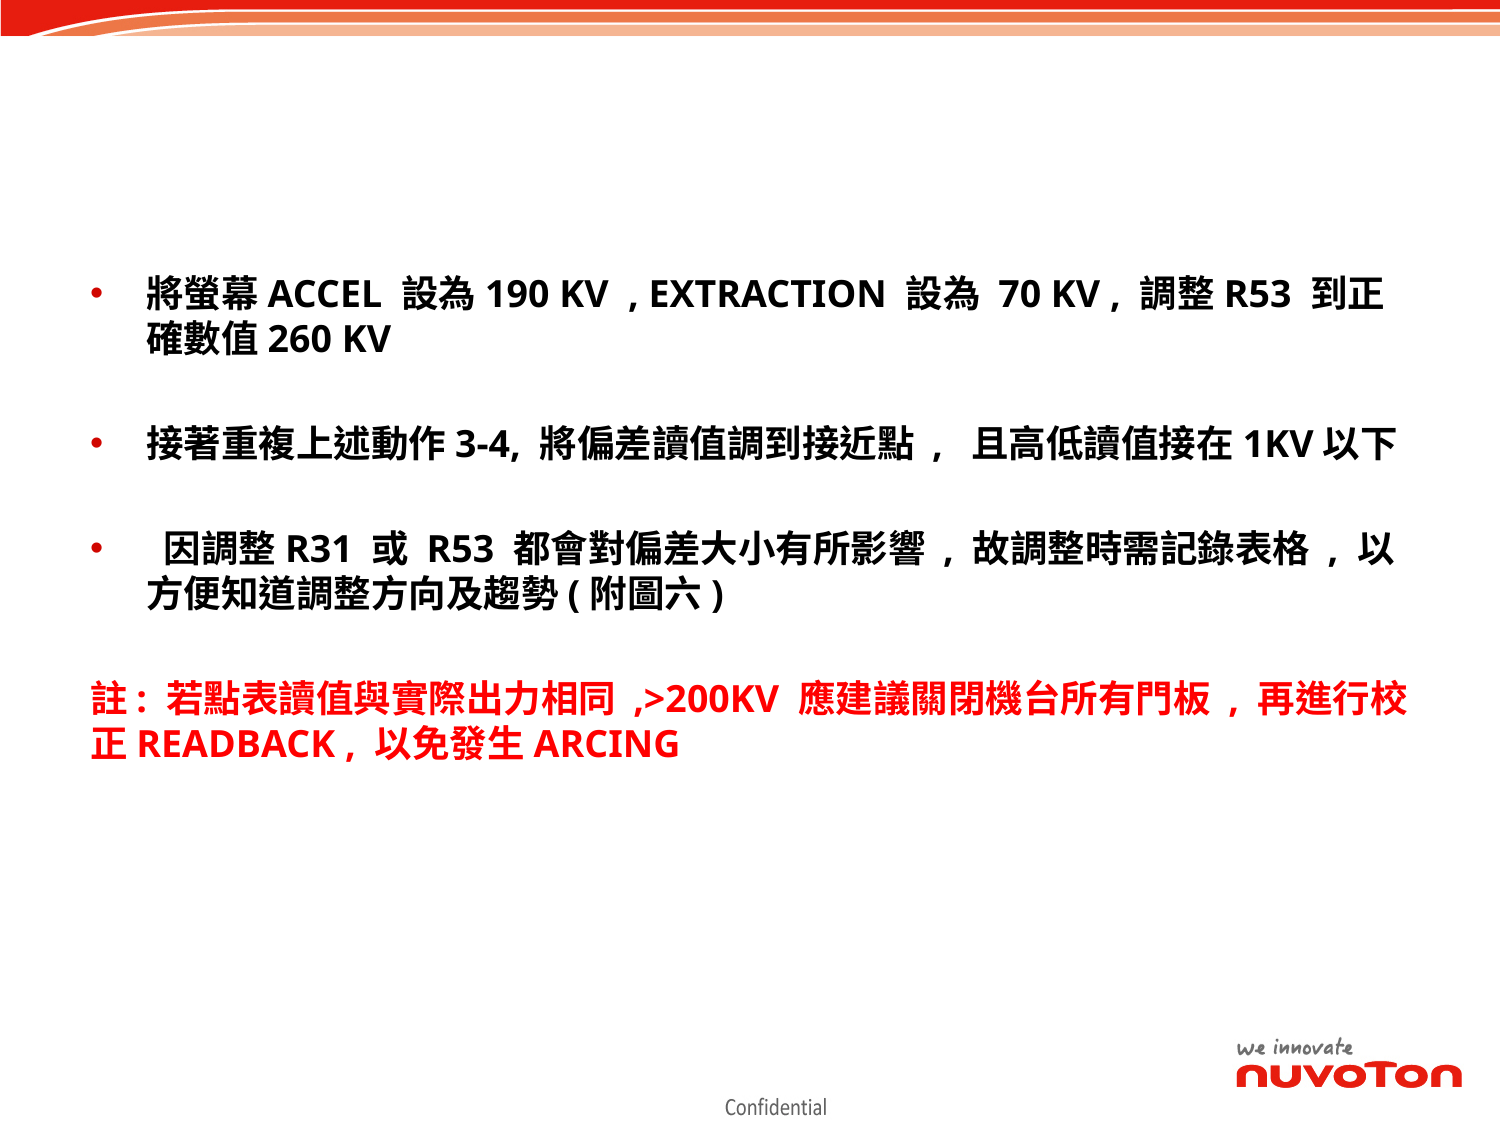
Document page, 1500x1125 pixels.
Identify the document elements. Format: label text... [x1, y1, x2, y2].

list 將螢幕ACCEL 設為190 KV , EXTRACTION 設為 70 KV , 調整R53 到正確數值260 KV 接著重複上述動作3-4, 將偏差讀值調到接近點 , 且高低讀值接在1KV以下 因調整R31 或 R53 都會對偏差大小有所影響 , 故調整時需記錄表格 , 以方便知道調整方向及趨勢(附圖六) 註: 若點表讀值與實際出力相同 ,>200KV 應建議關閉機台所有門板 , 再進行校正READBACK , 以免發生ARCING [75, 262, 1425, 1005]
picture [0, 0, 1500, 1125]
